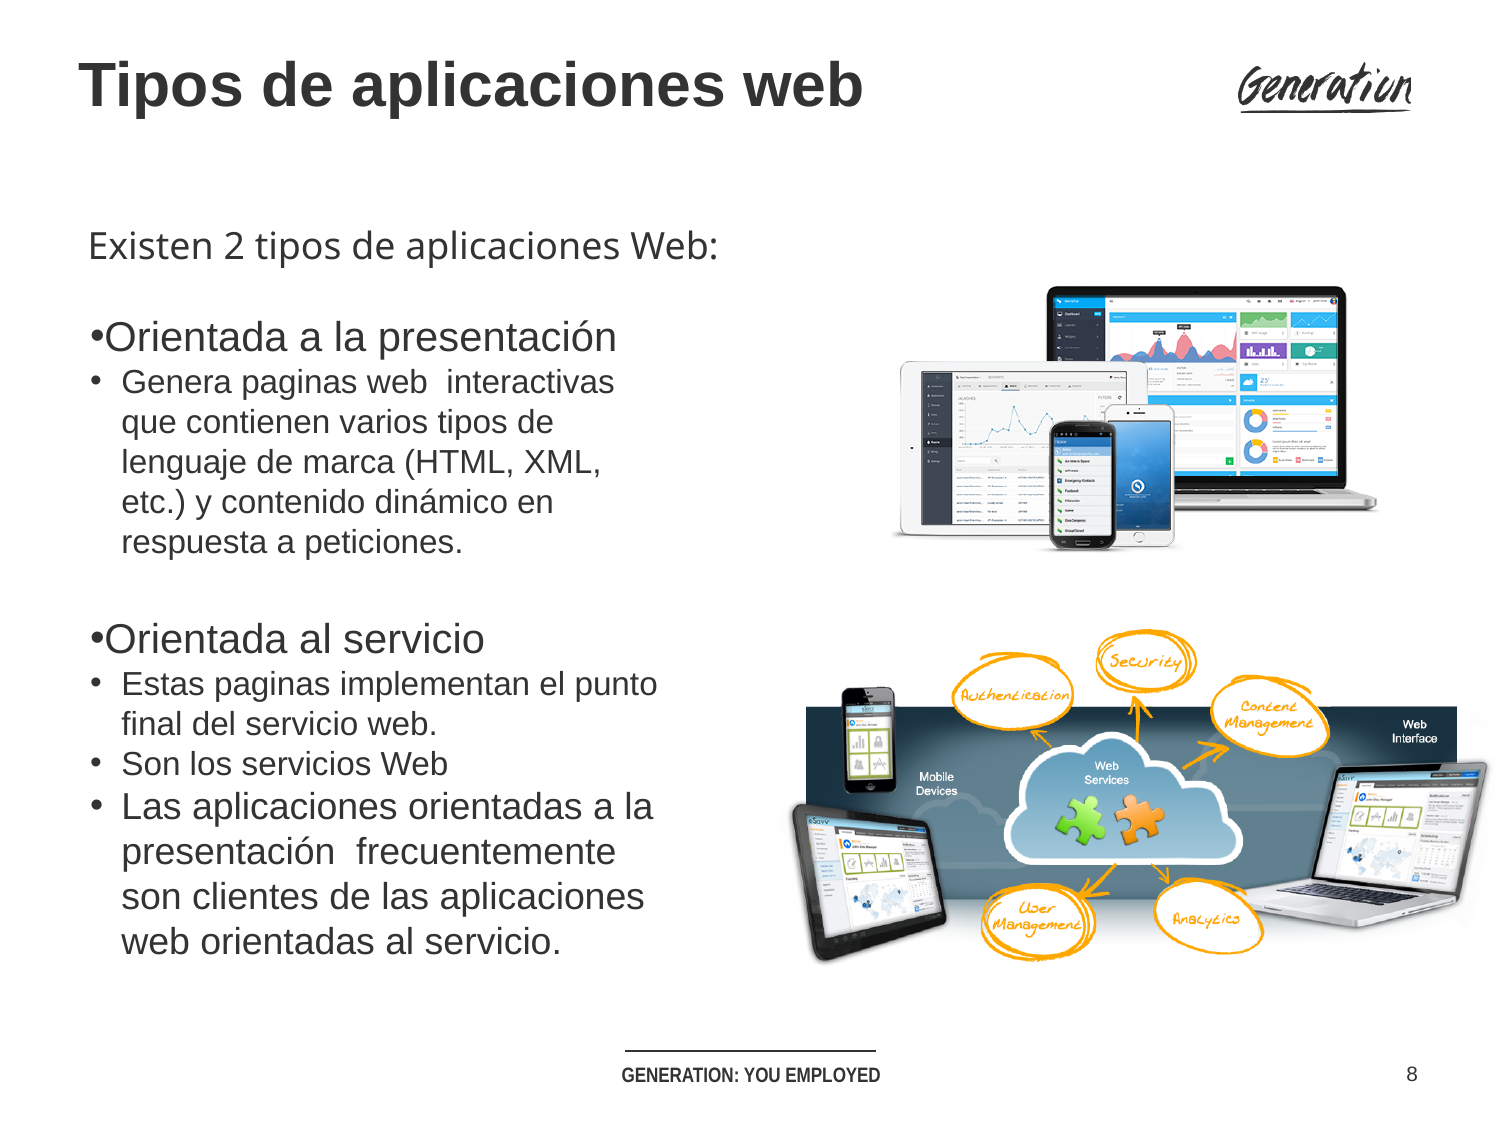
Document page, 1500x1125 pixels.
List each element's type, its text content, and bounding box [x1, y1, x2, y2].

text_box Existen 2 tipos de aplicaciones Web: [72, 214, 761, 275]
text_box Orientada a la presentación Genera paginas web interactivas que contienen varios tipos de lenguaje de marca (HTML, XML, etc.) y contenido dinámico en respuesta a peticiones. Orientada al servicio Estas paginas implementan el punto final del servicio web. Son los servicios Web Las aplicaciones orientadas a la presentación frecuentemente son clientes de las aplicaciones web orientadas al servicio. [74, 302, 691, 1106]
picture [883, 262, 1389, 587]
picture [778, 609, 1495, 974]
title Tipos de aplicaciones web [78, 36, 1450, 127]
